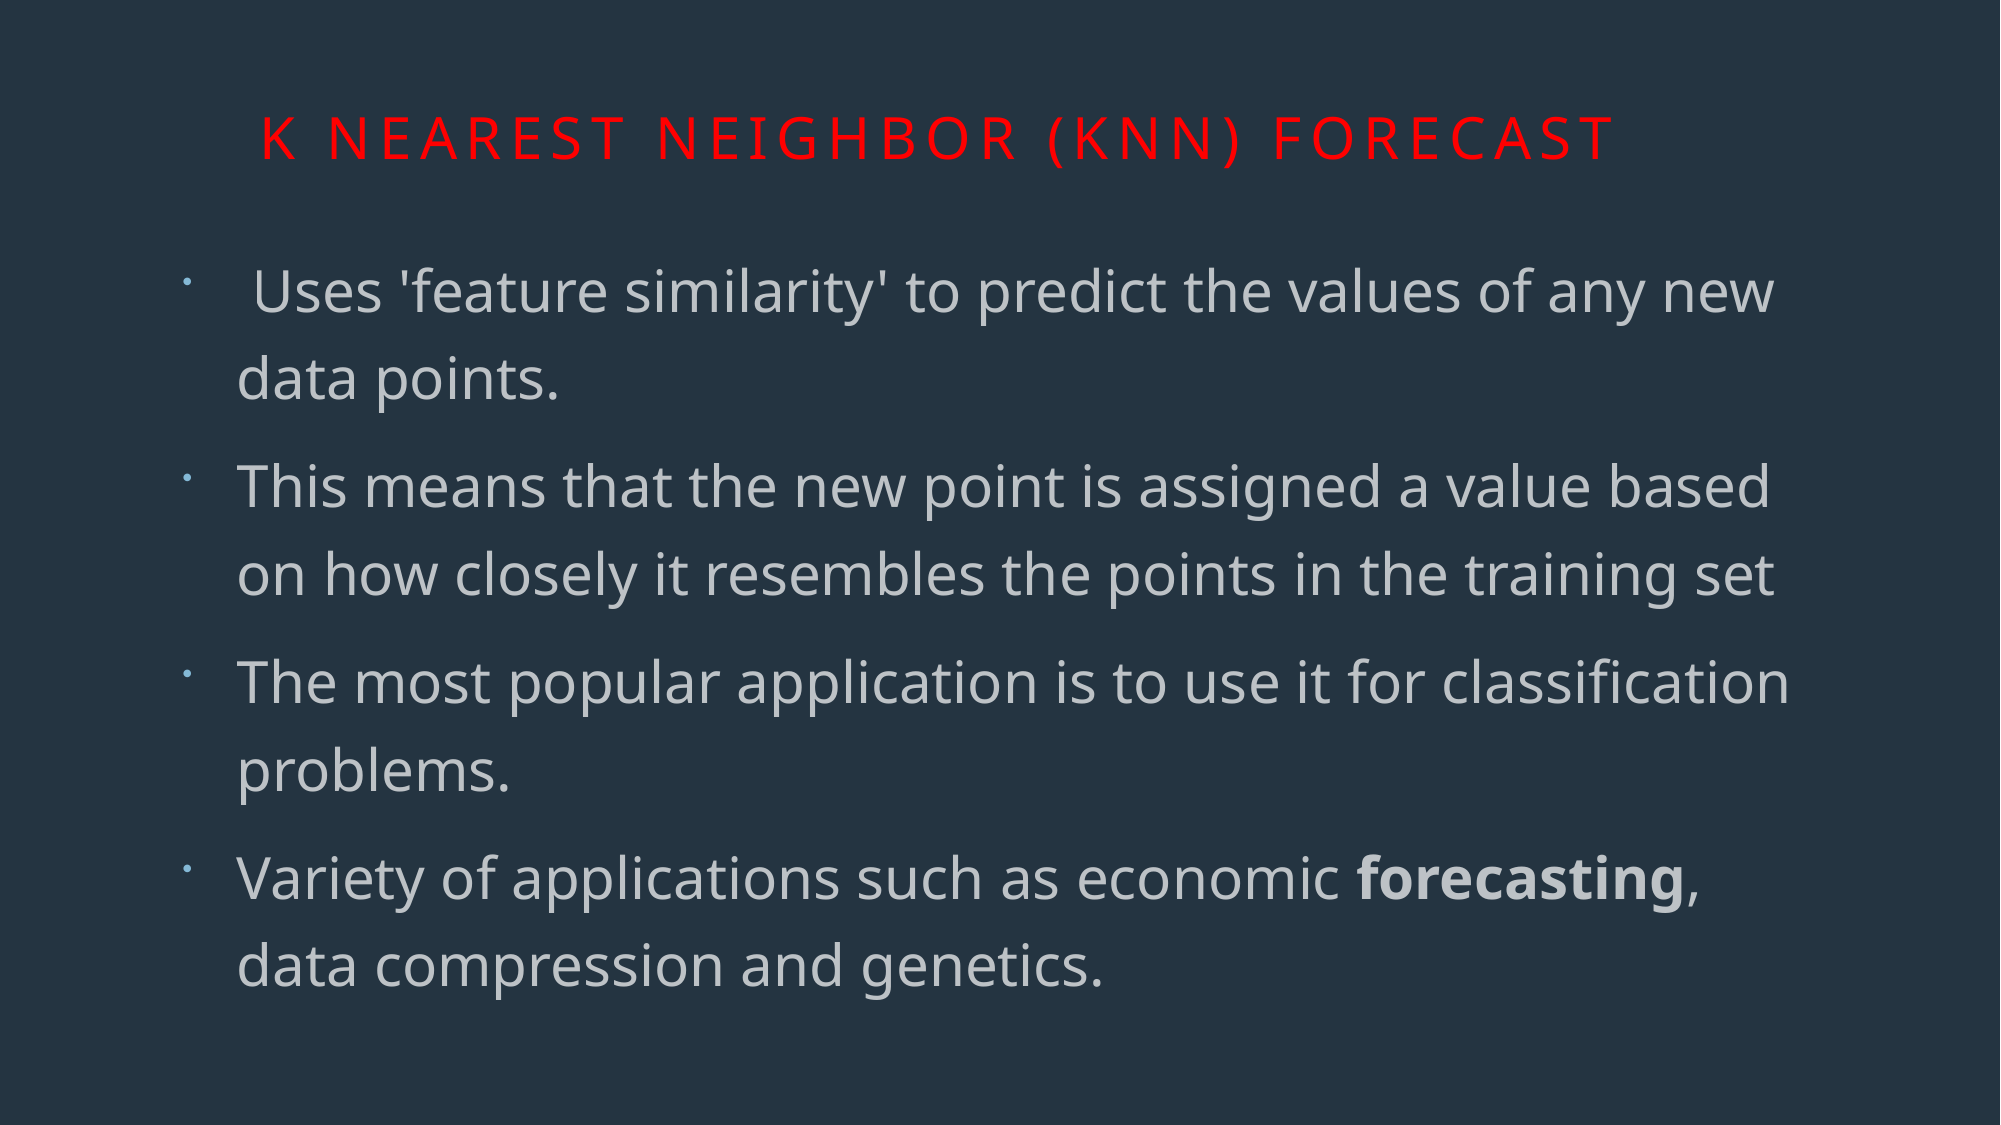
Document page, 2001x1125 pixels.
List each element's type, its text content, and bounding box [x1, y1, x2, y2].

list Uses 'feature similarity' to predict the values of any new data points. This means that the new point is assigned a value based on how closely it resembles the points in the training set The most popular application is to use it for classification problems. Variety of applications such as economic forecasting, data compression and genetics. [177, 236, 1823, 889]
title K Nearest Neighbor (KNN) Forecast [188, 101, 1834, 209]
